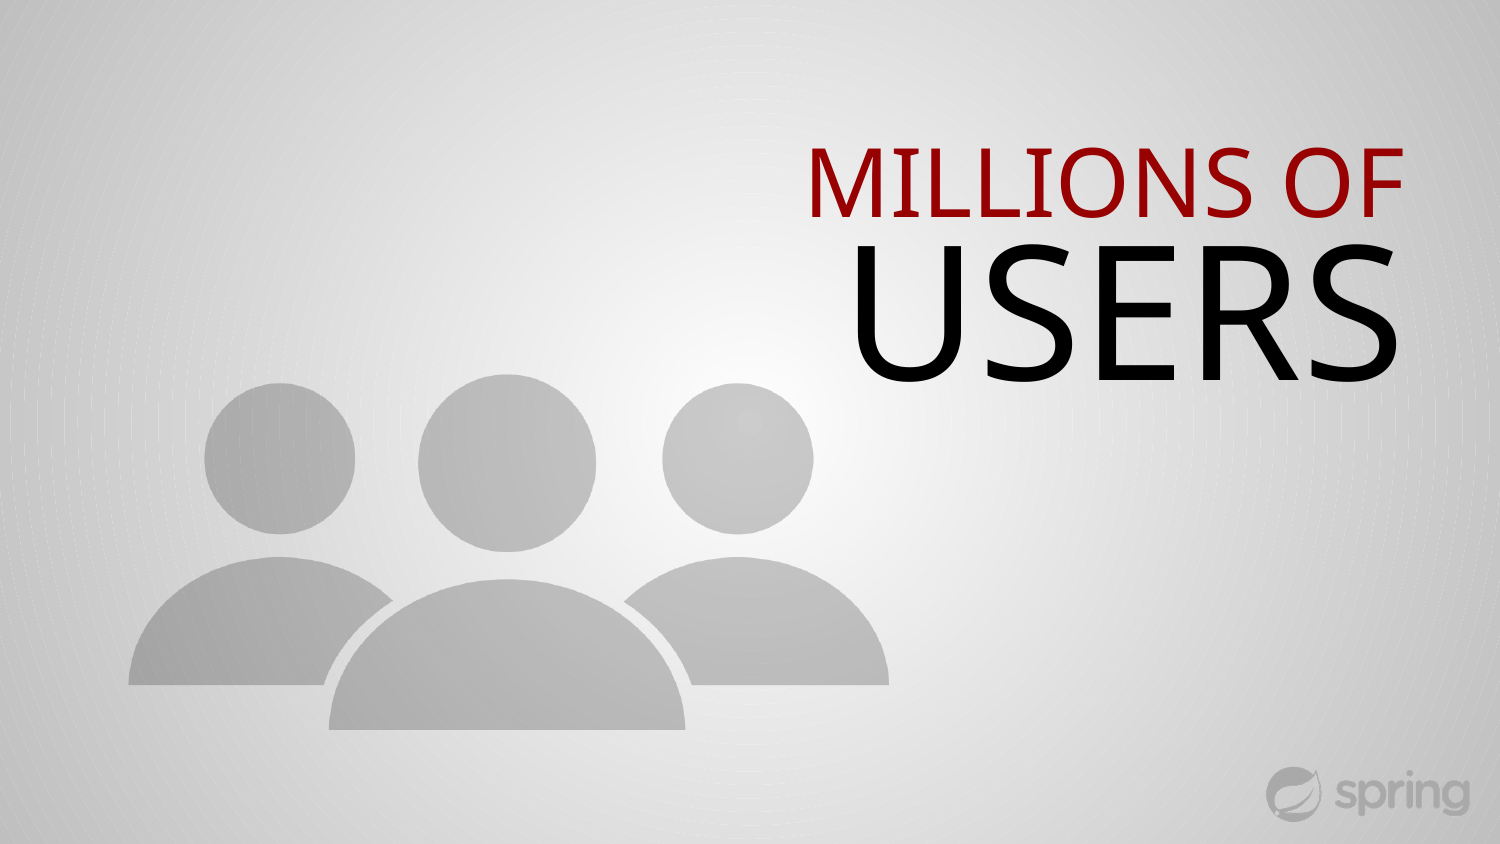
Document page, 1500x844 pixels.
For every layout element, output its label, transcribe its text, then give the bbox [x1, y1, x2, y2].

picture [1264, 765, 1470, 823]
picture [85, 129, 931, 844]
text_box MILLIONS OF USERS [934, 137, 1421, 424]
